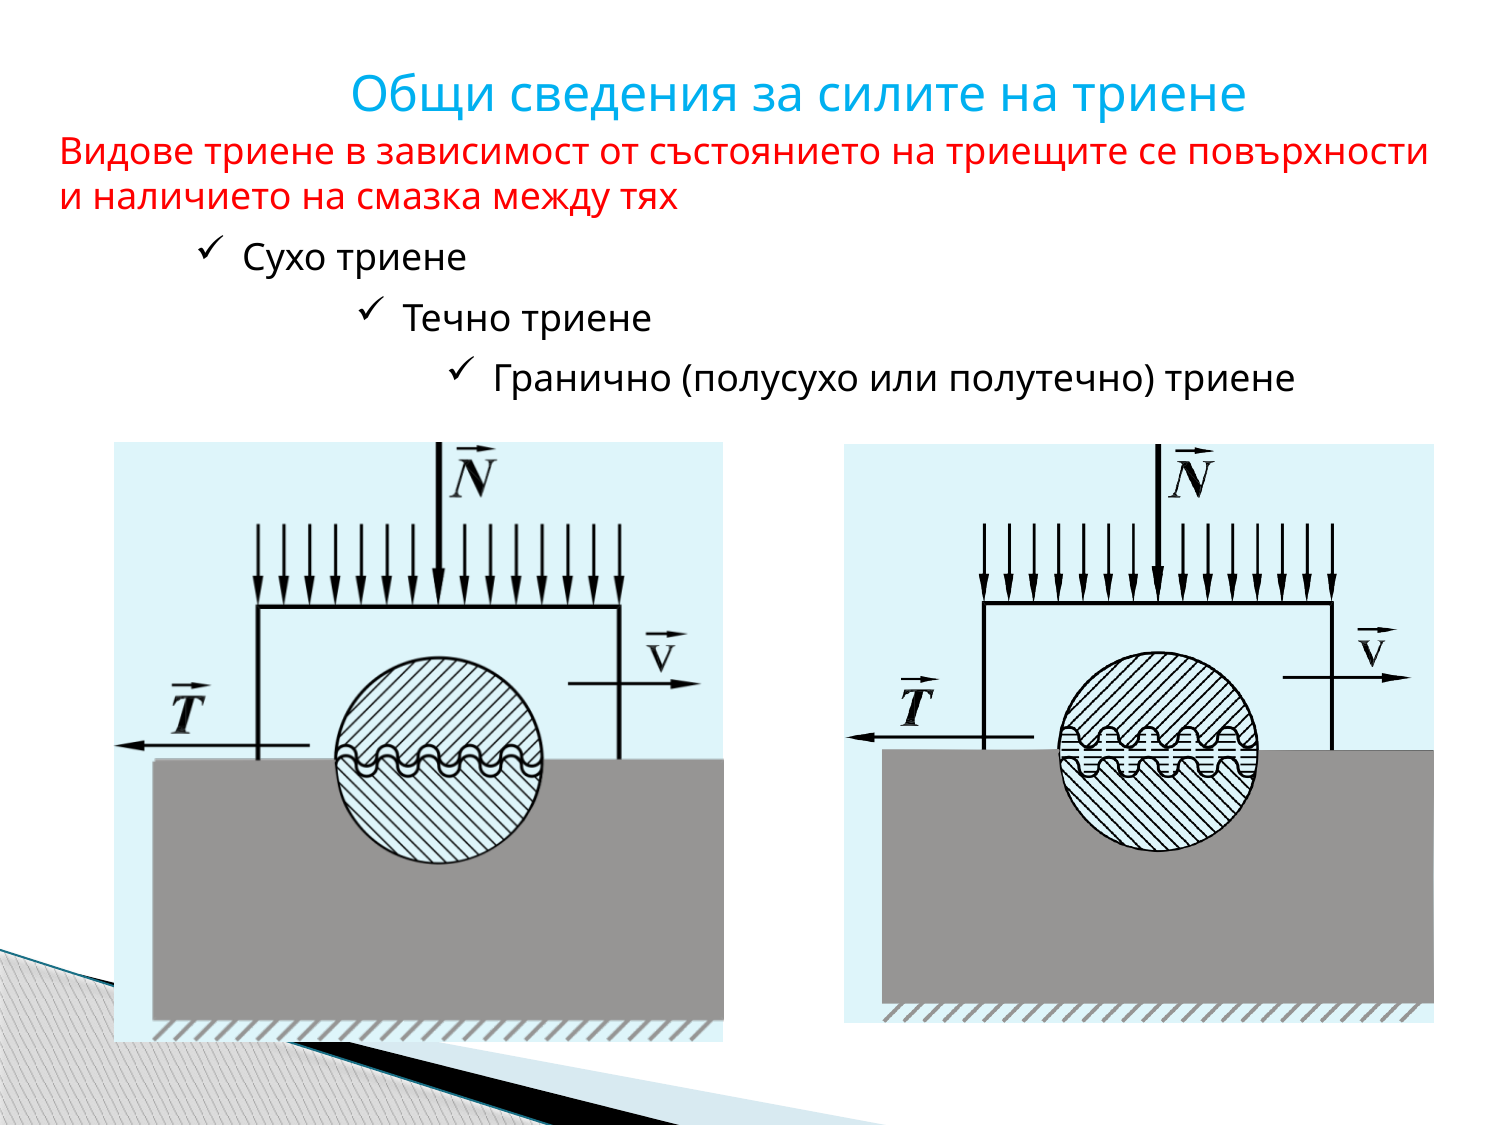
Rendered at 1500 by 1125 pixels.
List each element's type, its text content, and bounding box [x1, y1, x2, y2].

text_box Сухо триене [180, 225, 493, 286]
text_box Гранично (полусухо или полутечно) триене [431, 347, 1362, 407]
text_box Видове триене в зависимост от състоянието на триещите се повърхности и наличието на смазка между тях [43, 119, 1463, 225]
text_box Общи сведения за силите на триене [116, 53, 1463, 119]
picture [113, 441, 724, 1043]
text_box Течно триене [340, 286, 678, 347]
picture [844, 444, 1434, 1023]
